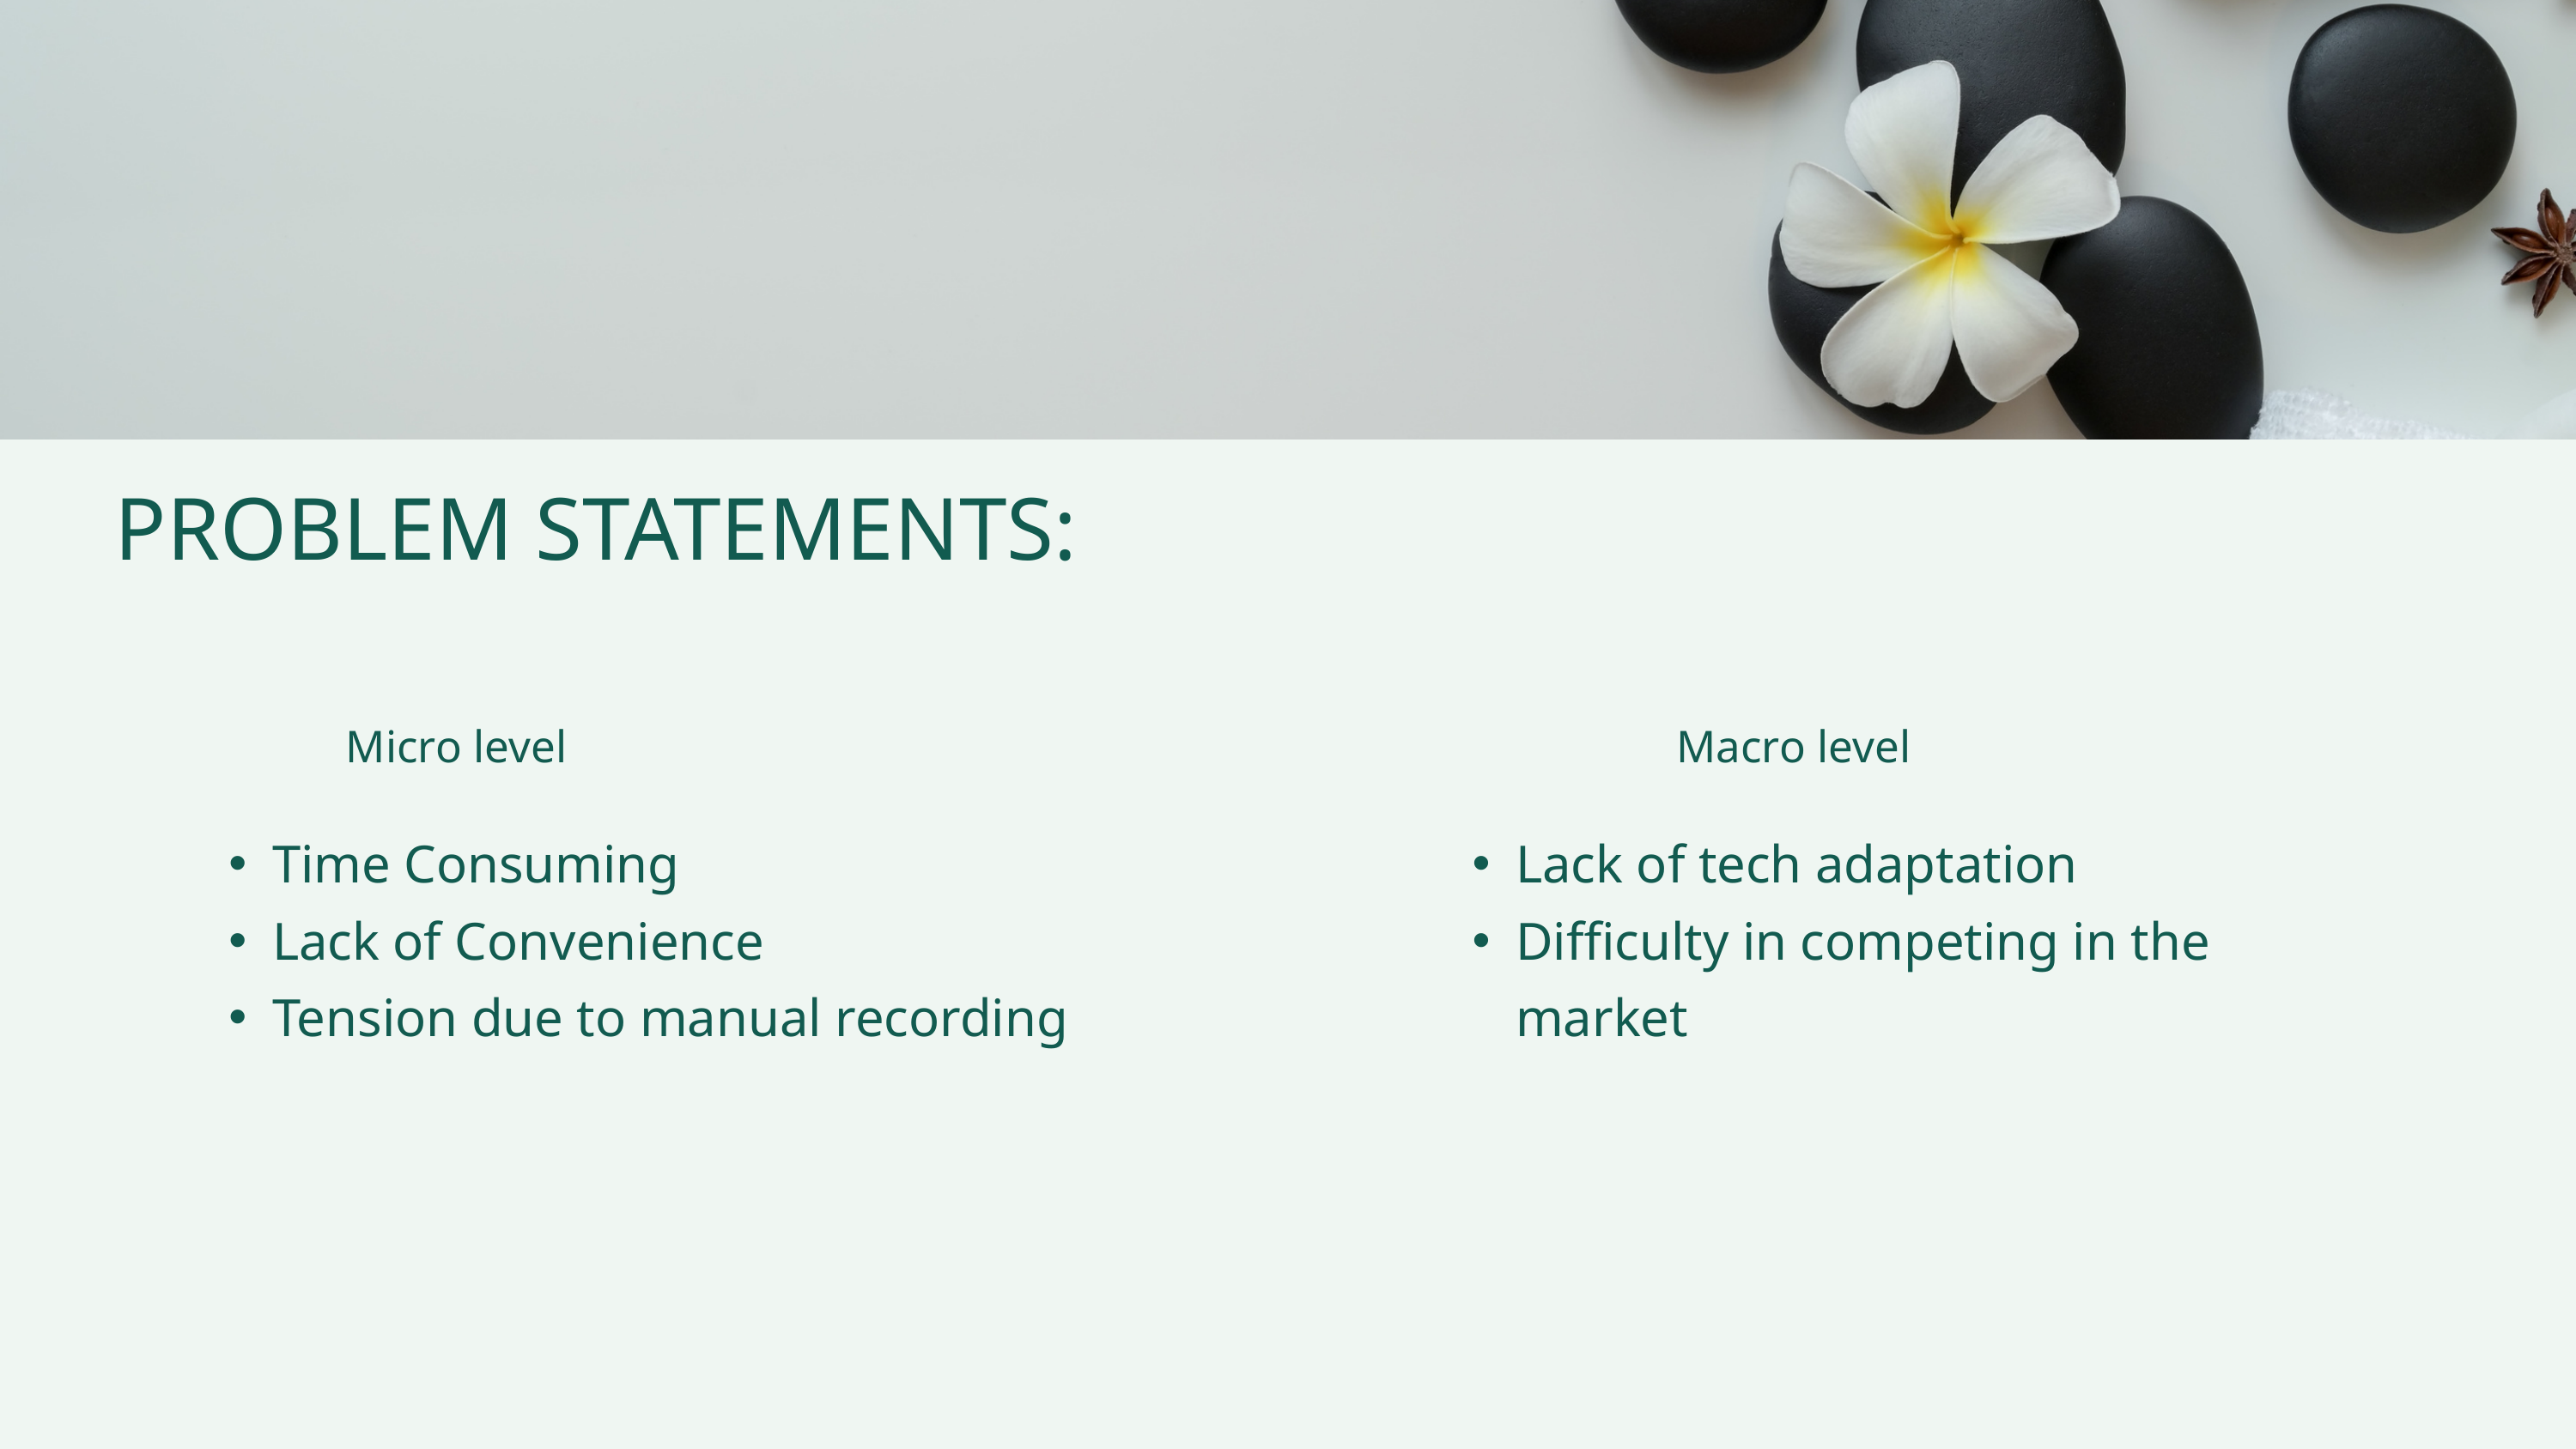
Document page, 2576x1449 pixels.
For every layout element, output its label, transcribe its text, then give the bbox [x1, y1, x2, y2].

text_box PROBLEM STATEMENTS: [114, 457, 1327, 578]
text_box Macro level [1676, 705, 1985, 772]
text_box Lack of tech adaptation Difficulty in competing in the market [1428, 816, 2355, 1125]
text_box [0, 0, 2576, 440]
text_box Time Consuming Lack of Convenience Tension due to manual recording [185, 816, 1112, 1125]
text_box Micro level [345, 705, 648, 772]
